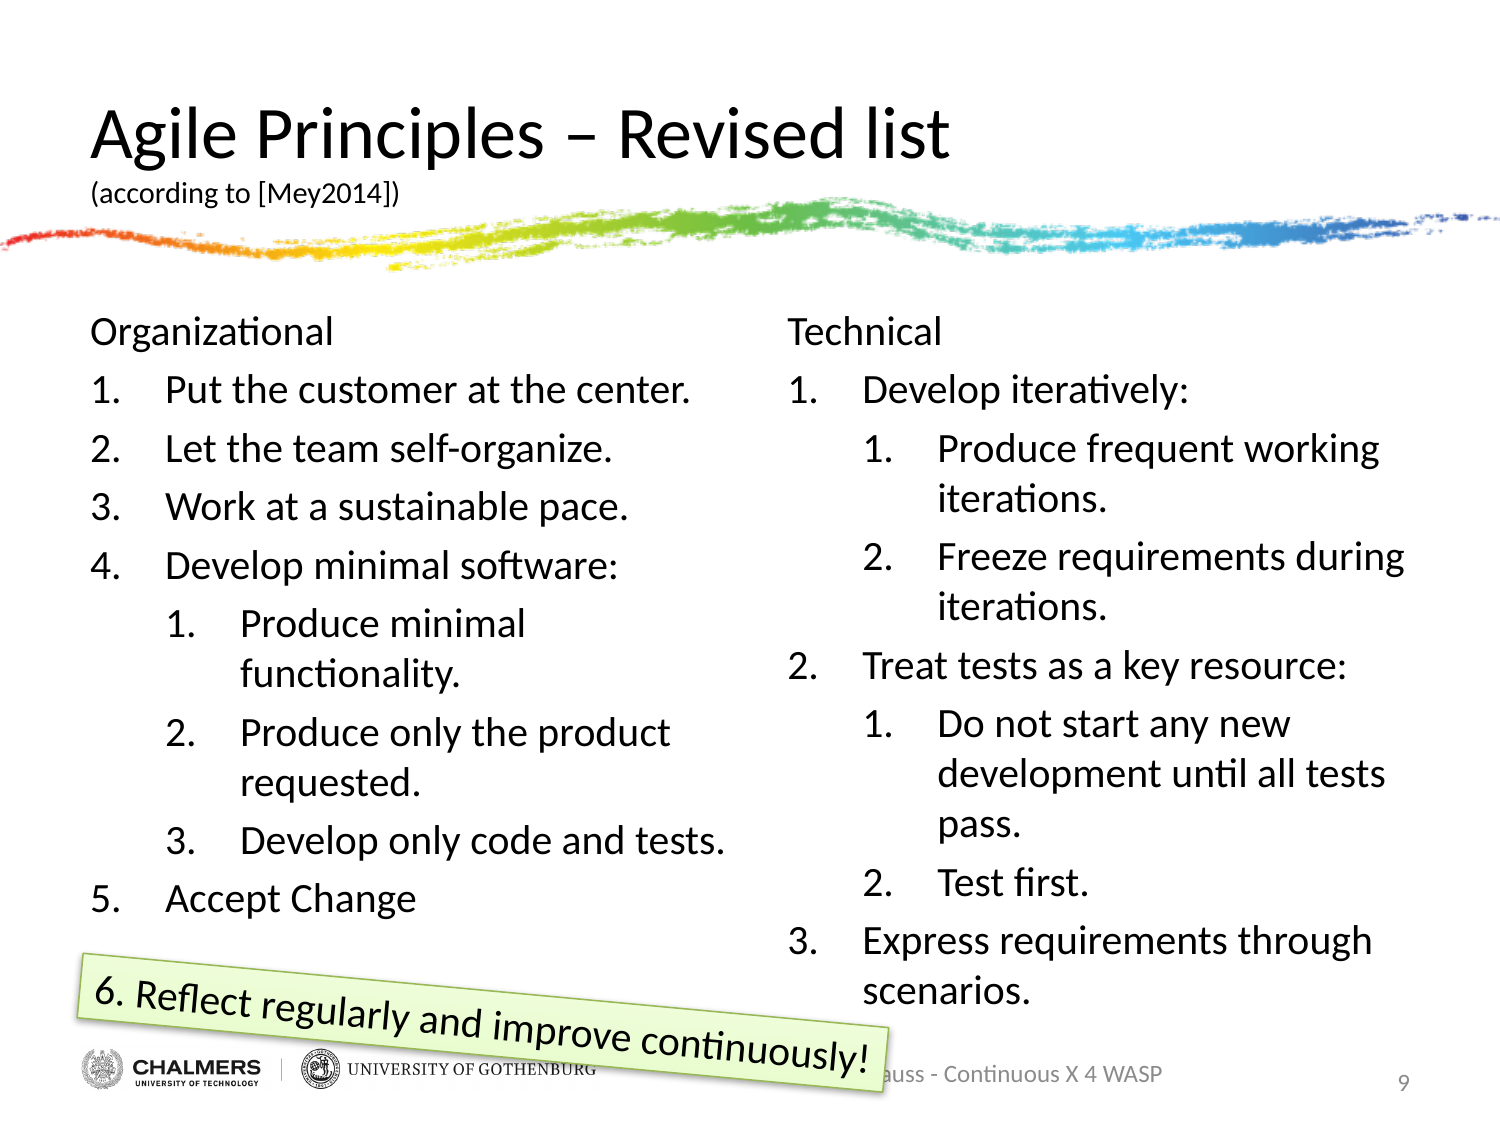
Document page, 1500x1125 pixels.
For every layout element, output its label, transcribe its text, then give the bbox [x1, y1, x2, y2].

picture [79, 1044, 600, 1093]
picture [0, 162, 1500, 292]
text_box Technical Develop iteratively: Produce frequent working iterations. Freeze requirements during iterations. Treat tests as a key resource: Do not start any new development until all tests pass. Test first. Express requirements through scenarios. [772, 296, 1448, 1025]
text_box 6. Reflect regularly and improve continuously! [76, 952, 890, 1093]
footer Eric Knauss - Continuous X 4 WASP [750, 1042, 1225, 1103]
list Organizational Put the customer at the center. Let the team self-organize. Work at a sustainable pace. Develop minimal software: Produce minimal functionality. Produce only the product requested. Develop only code and tests. Accept Change [75, 296, 750, 1012]
title Agile Principles – Revised list (according to [Mey2014]) [75, 76, 1425, 218]
slide_number 9 [1252, 1063, 1425, 1101]
